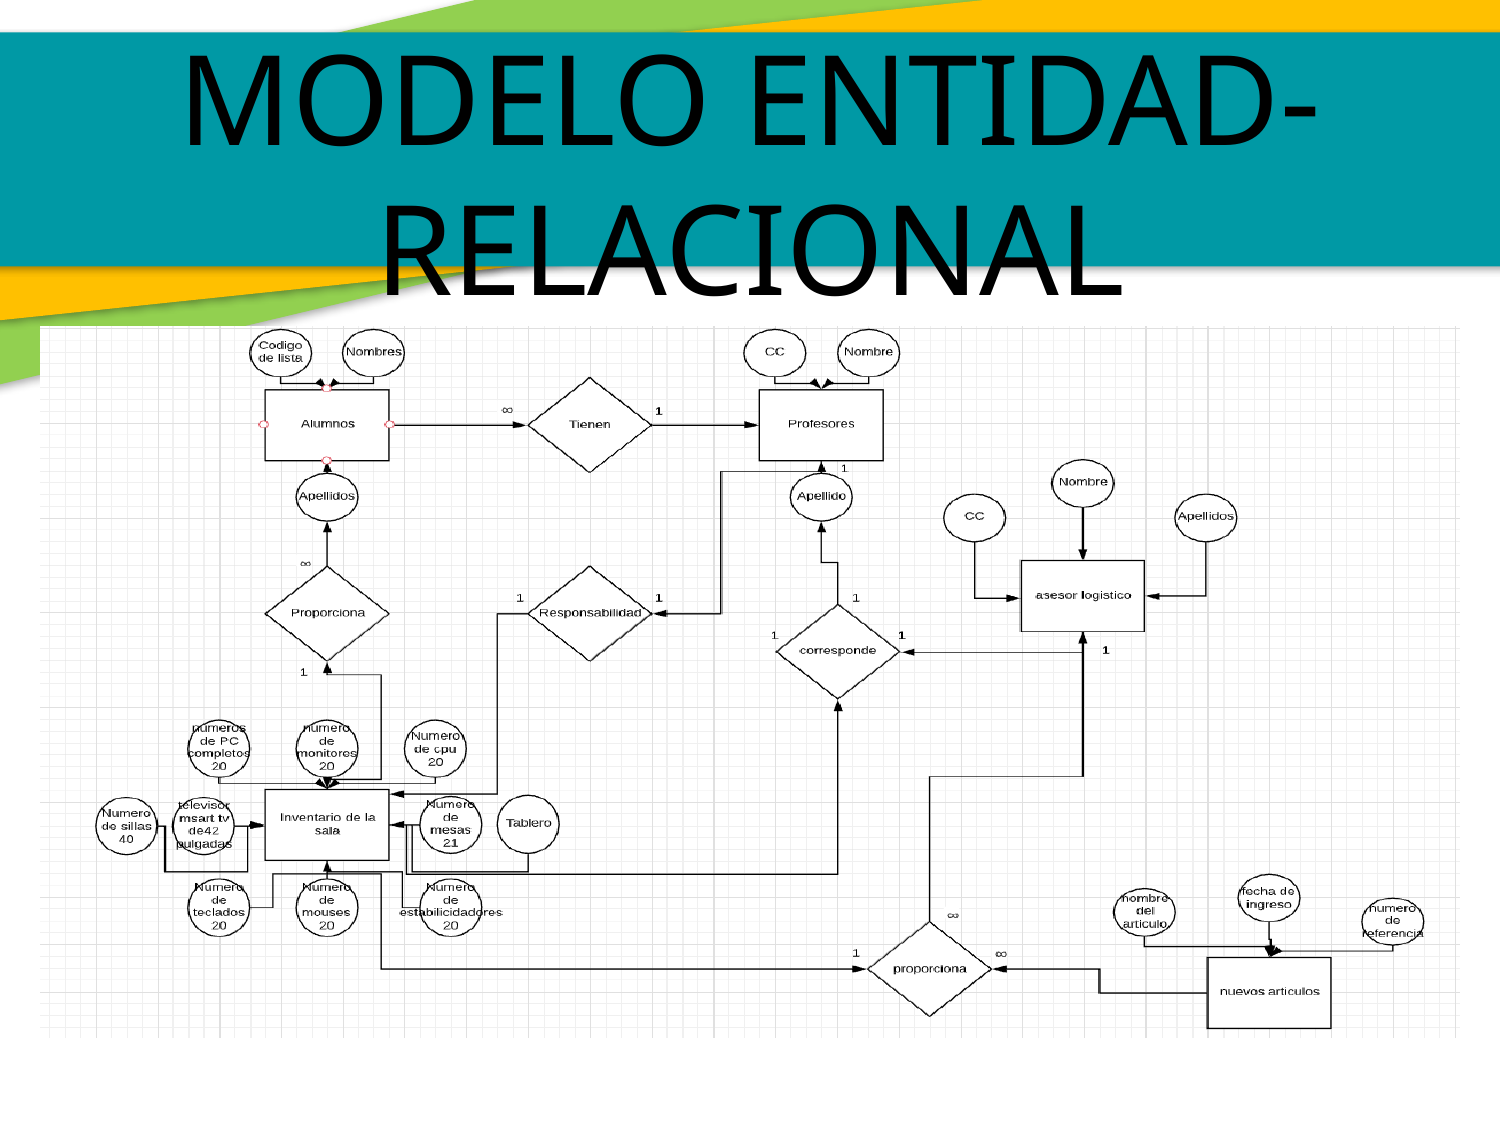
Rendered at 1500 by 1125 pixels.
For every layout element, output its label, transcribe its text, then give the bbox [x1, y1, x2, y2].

text_box Modelo entidad-relacional [40, 13, 1460, 326]
picture [40, 326, 1460, 1038]
